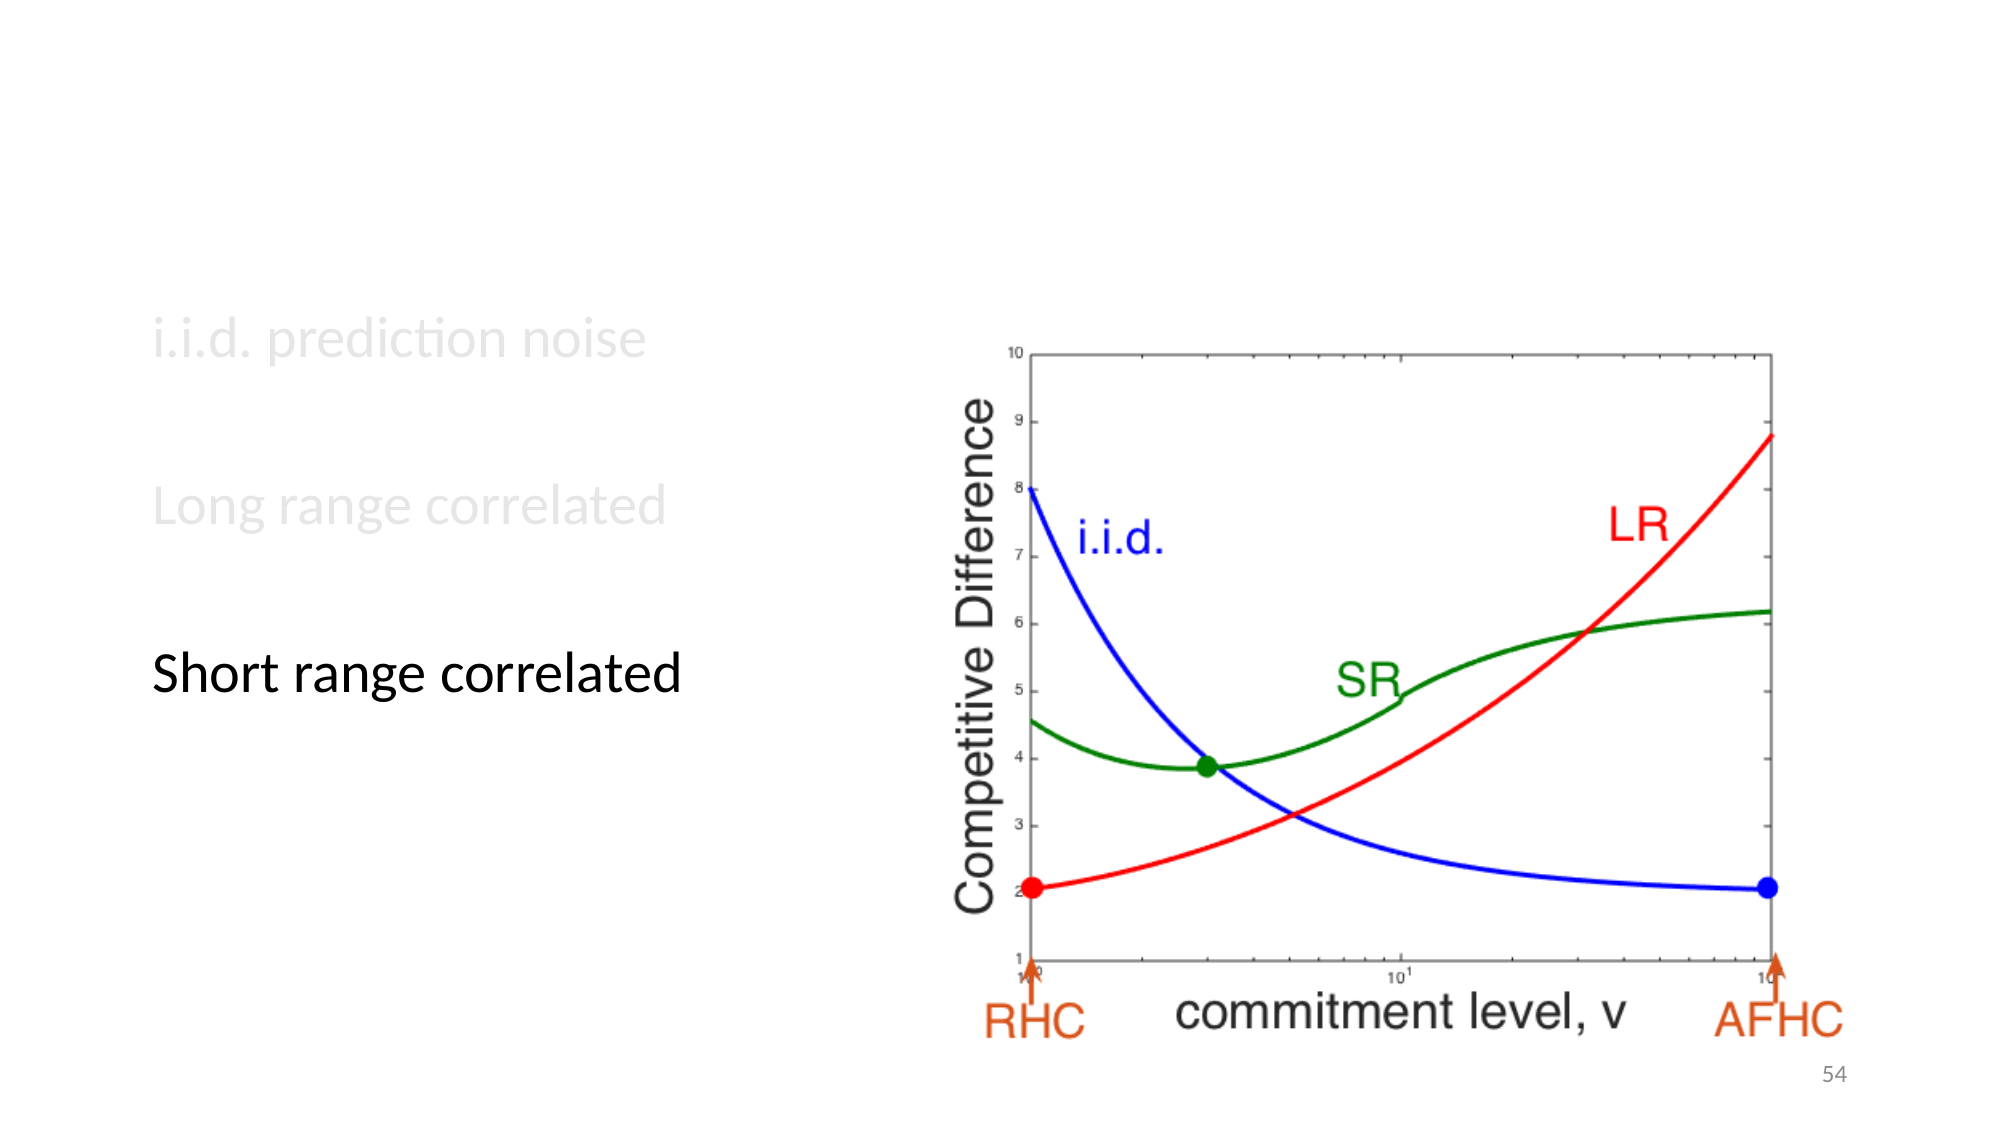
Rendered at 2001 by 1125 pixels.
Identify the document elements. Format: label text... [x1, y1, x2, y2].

picture [906, 299, 1863, 1043]
slide_number 54 [1412, 1043, 1863, 1103]
